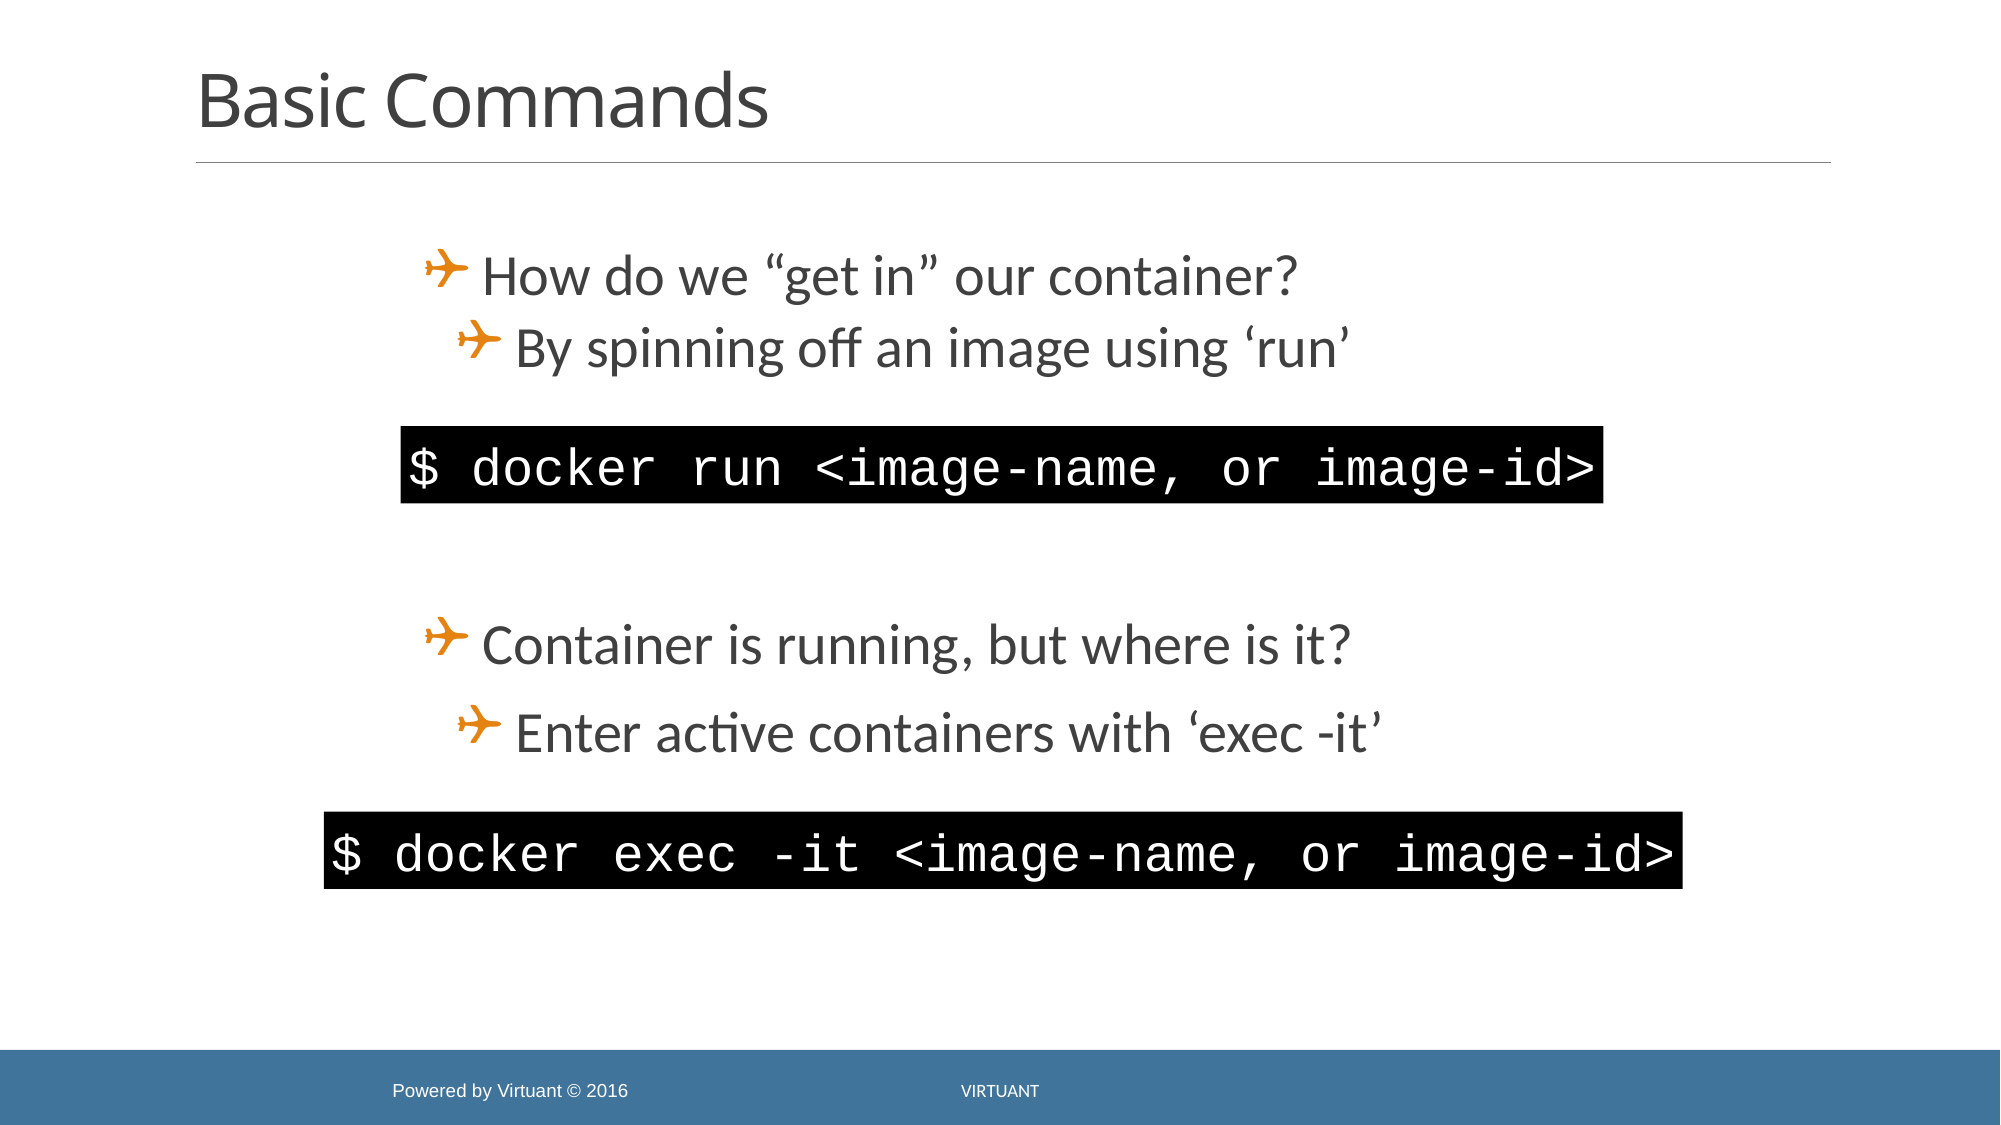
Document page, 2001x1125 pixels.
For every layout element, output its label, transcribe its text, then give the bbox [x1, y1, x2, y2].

text_box Powered by Virtuant © 2016 [384, 1070, 604, 1109]
text_box $ docker run <image-name, or image-id> [400, 426, 1604, 504]
list How do we “get in” our container? By spinning off an image using ‘run’ [423, 237, 1539, 426]
title Basic Commands [180, 47, 1830, 150]
footer Virtuant [604, 1059, 1396, 1120]
text_box $ docker exec -it <image-name, or image-id> [323, 811, 1683, 889]
text_box Container is running, but where is it? Enter active containers with ‘exec -it’ [423, 613, 1539, 811]
